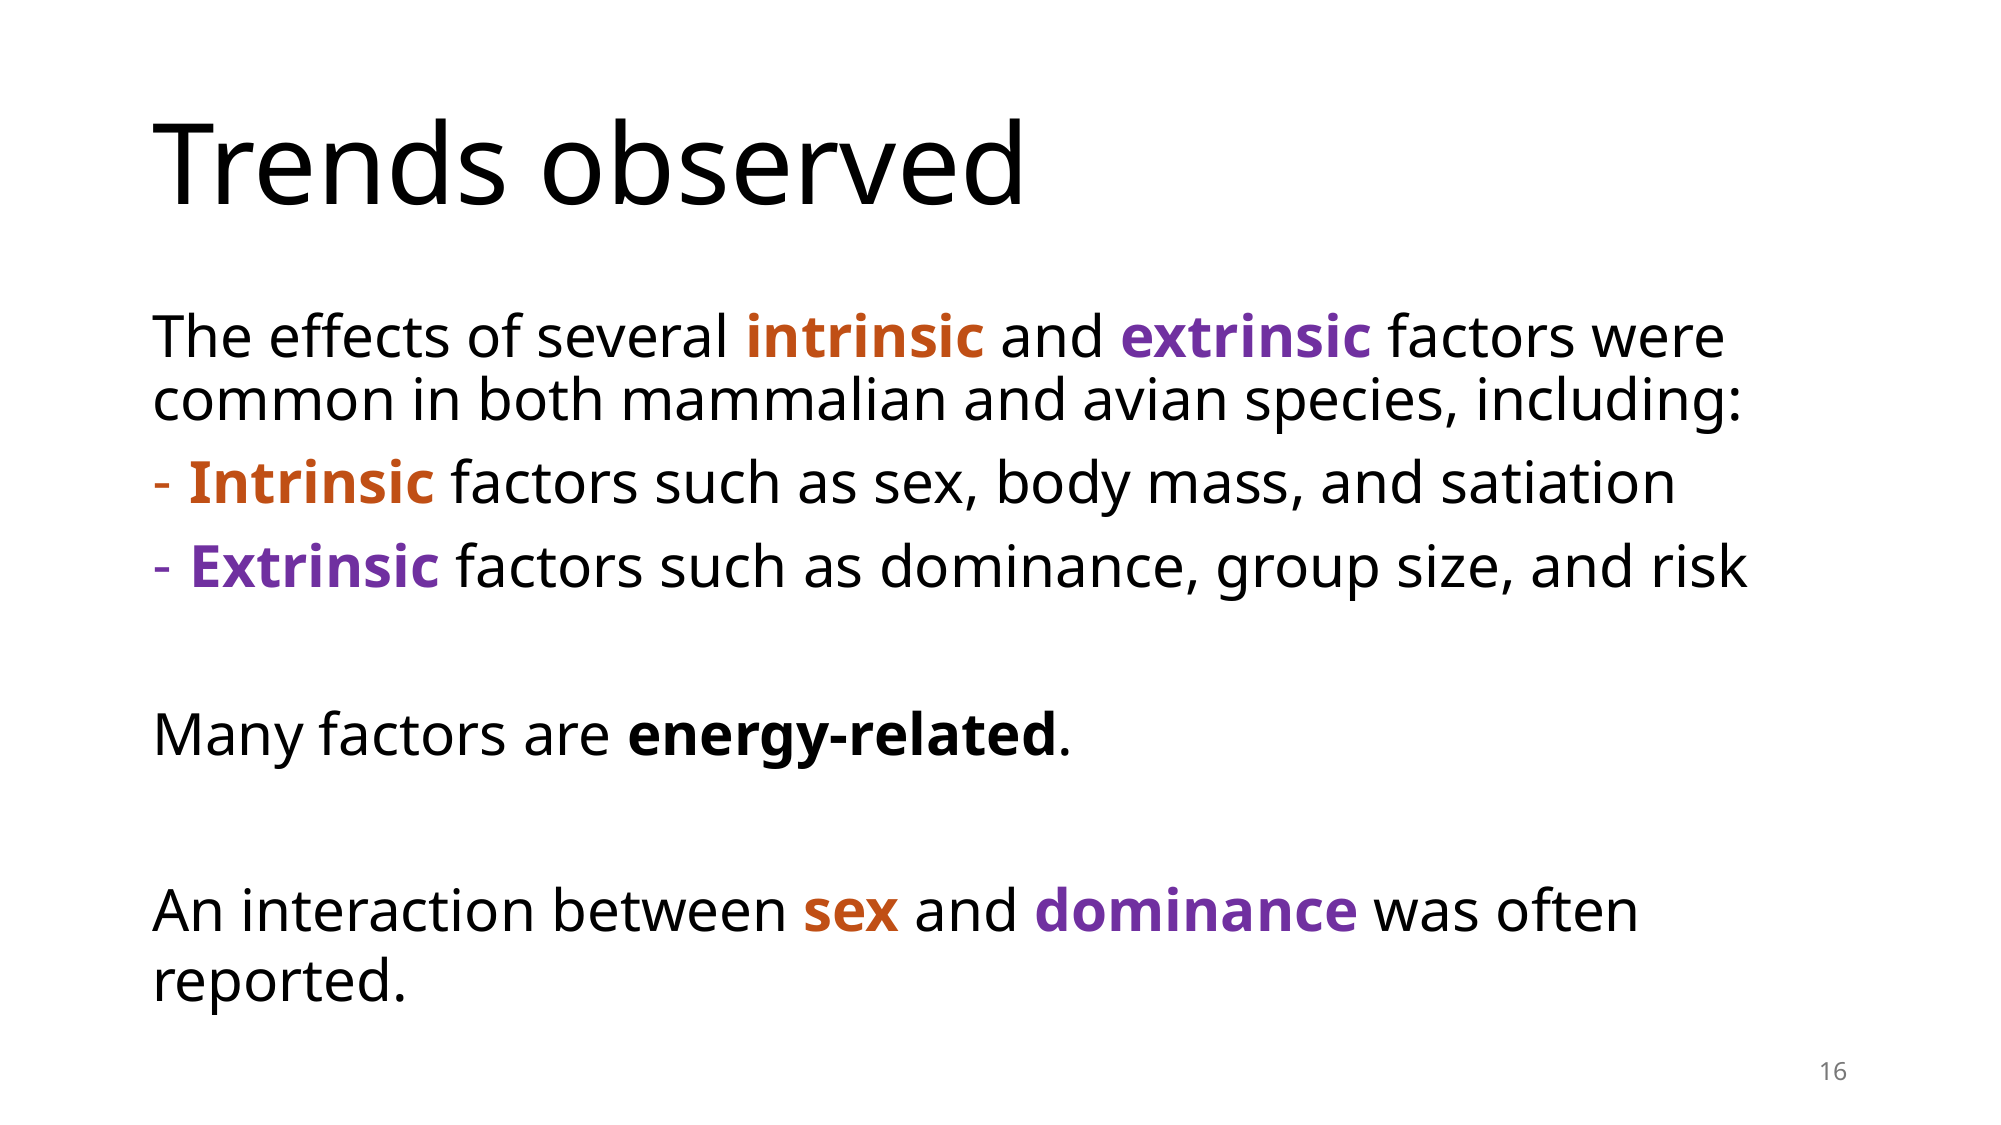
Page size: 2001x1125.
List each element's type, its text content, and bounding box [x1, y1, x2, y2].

list The effects of several intrinsic and extrinsic factors were common in both mammalian and avian species, including: Intrinsic factors such as sex, body mass, and satiation Extrinsic factors such as dominance, group size, and risk Many factors are energy-related. [137, 299, 1863, 796]
text_box An interaction between sex and dominance was often reported. [137, 865, 1863, 1021]
slide_number 16 [1412, 1042, 1863, 1103]
title Trends observed [137, 59, 1863, 278]
